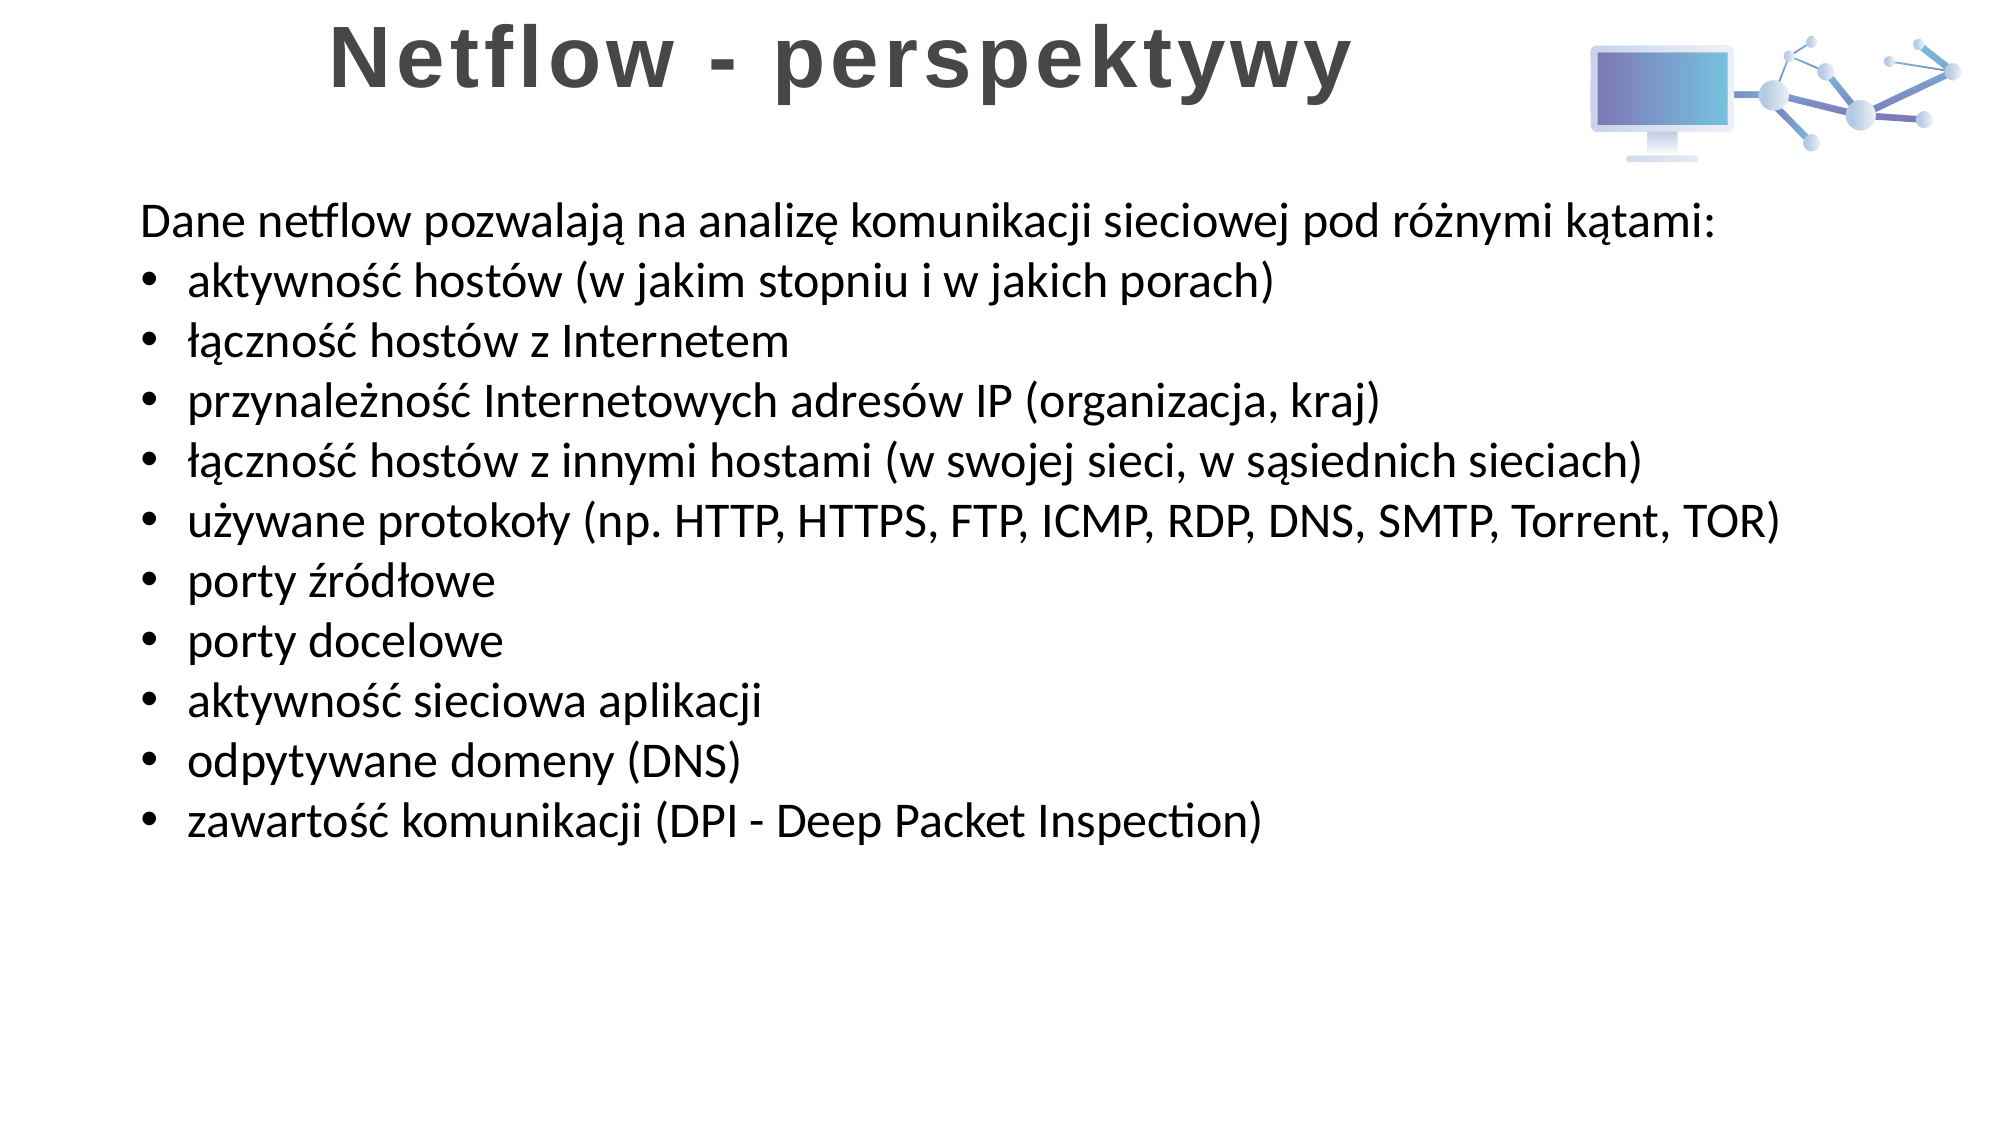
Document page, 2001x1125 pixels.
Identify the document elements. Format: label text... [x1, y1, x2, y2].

text_box Dane netflow pozwalają na analizę komunikacji sieciowej pod różnymi kątami: aktywność hostów (w jakim stopniu i w jakich porach) łączność hostów z Internetem przynależność Internetowych adresów IP (organizacja, kraj) łączność hostów z innymi hostami (w swojej sieci, w sąsiednich sieciach) używane protokoły (np. HTTP, HTTPS, FTP, ICMP, RDP, DNS, SMTP, Torrent, TOR) porty źródłowe porty docelowe aktywność sieciowa aplikacji odpytywane domeny (DNS) zawartość komunikacji (DPI - Deep Packet Inspection) [125, 180, 1895, 916]
picture [1573, 0, 1984, 181]
text_box Netflow - perspektywy [81, 0, 1571, 105]
